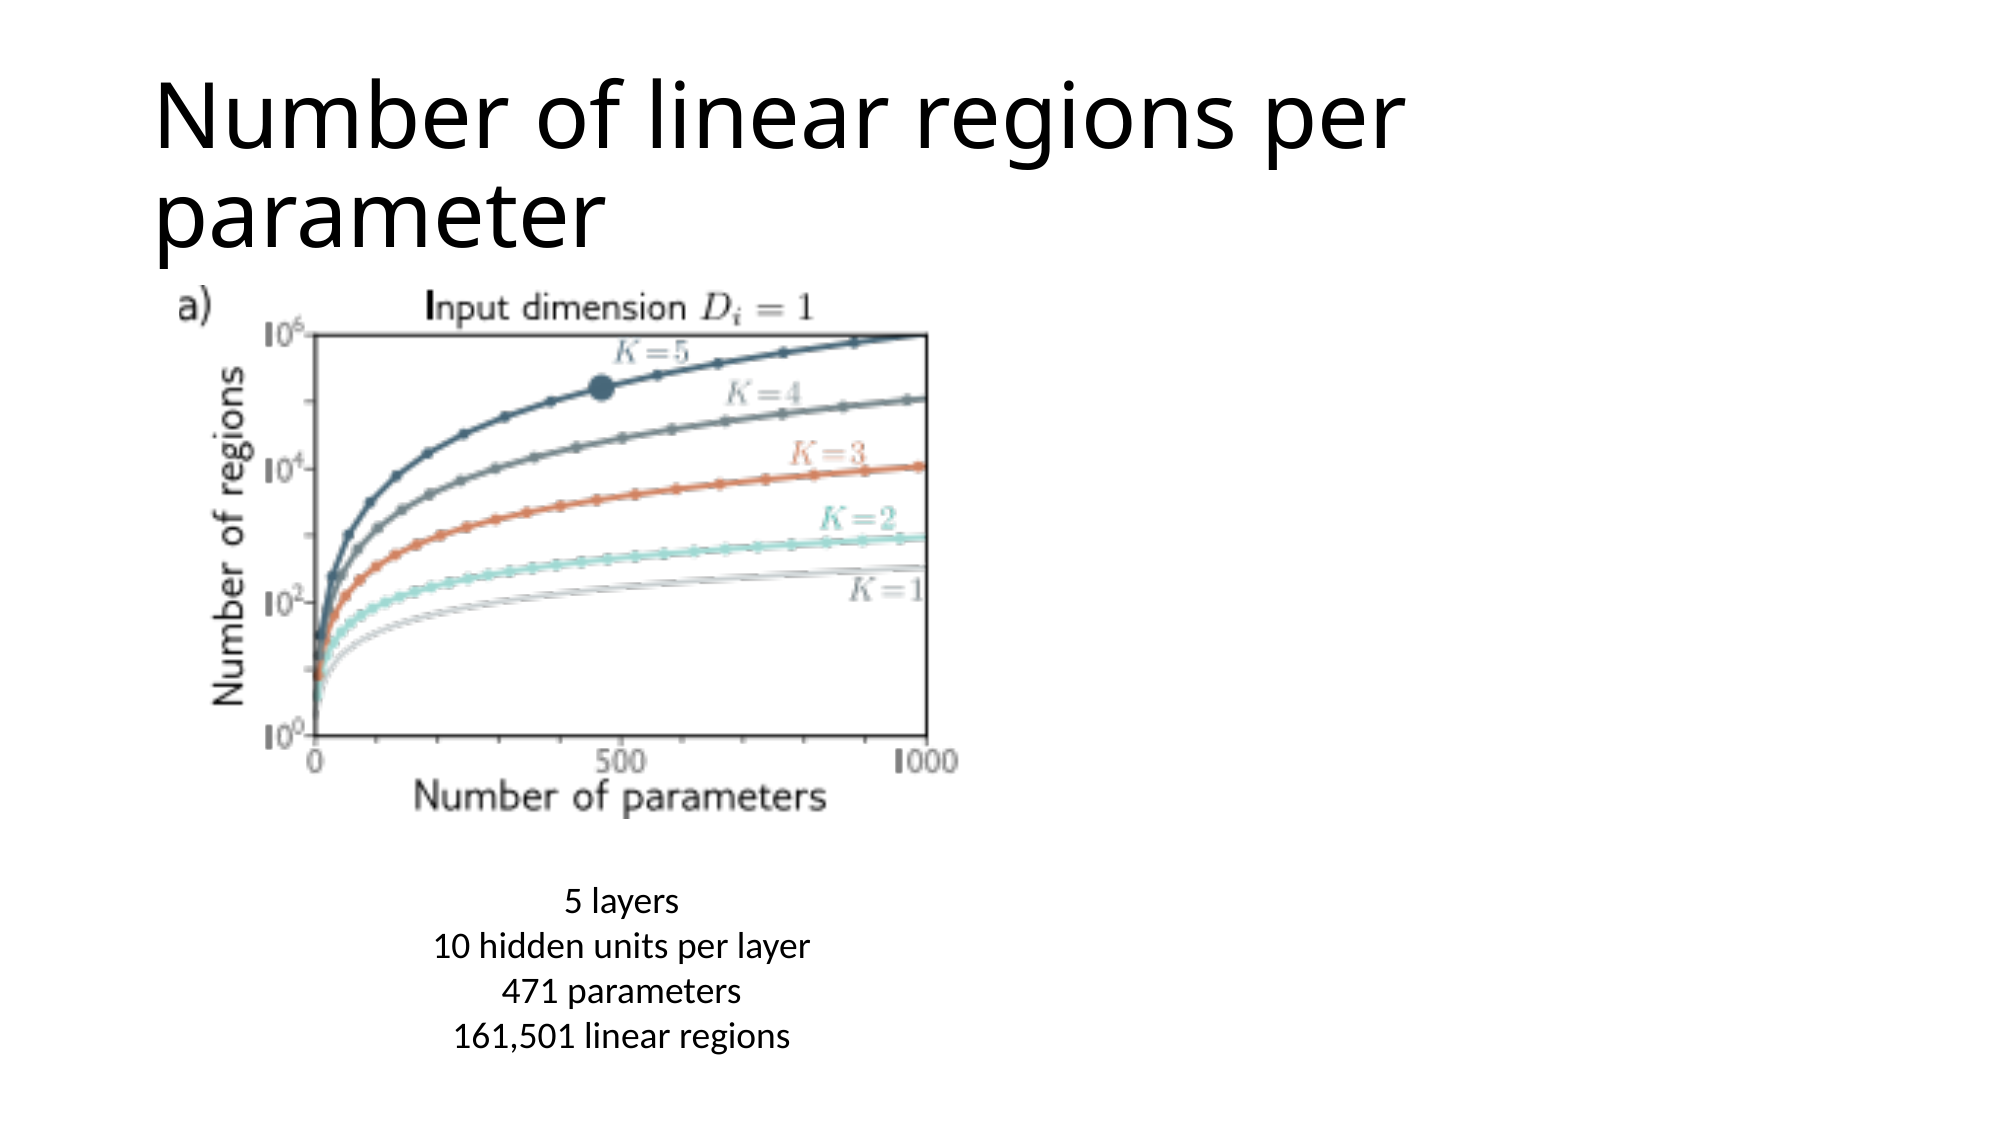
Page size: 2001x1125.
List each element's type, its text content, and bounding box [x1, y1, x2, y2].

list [179, 285, 980, 819]
text_box 5 layers 10 hidden units per layer 471 parameters 161,501 linear regions [358, 868, 885, 1063]
title Number of linear regions per parameter [137, 59, 1863, 278]
